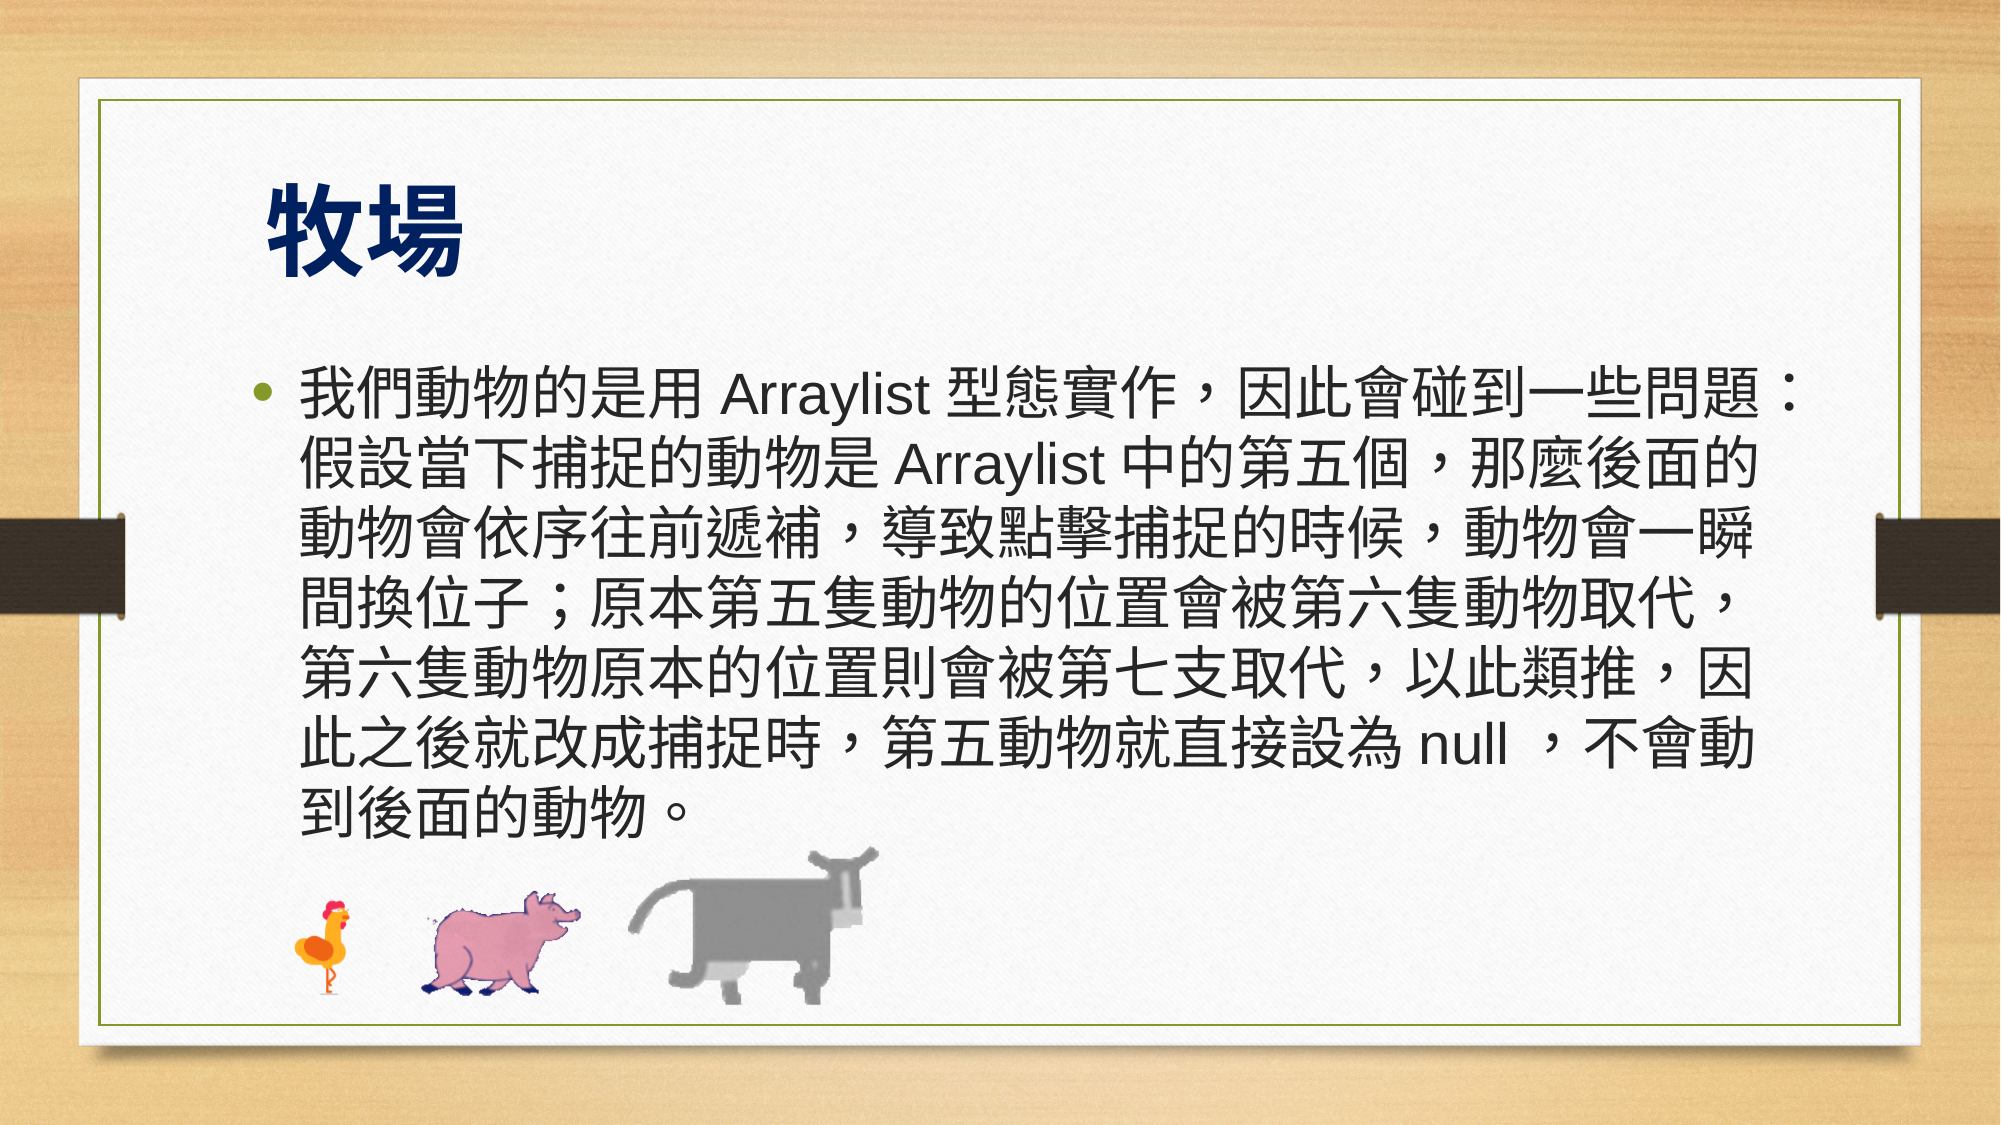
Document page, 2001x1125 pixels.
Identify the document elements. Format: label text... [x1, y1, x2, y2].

text_box 牧場 [0, 135, 756, 323]
text_box 我們動物的是用Arraylist型態實作，因此會碰到一些問題：假設當下捕捉的動物是Arraylist中的第五個，那麼後面的動物會依序往前遞補，導致點擊捕捉的時候，動物會一瞬間換位子；原本第五隻動物的位置會被第六隻動物取代，第六隻動物原本的位置則會被第七支取代，以此類推，因此之後就改成捕捉時，第五動物就直接設為null，不會動到後面的動物。 [236, 348, 1812, 942]
picture [0, 0, 2001, 1125]
